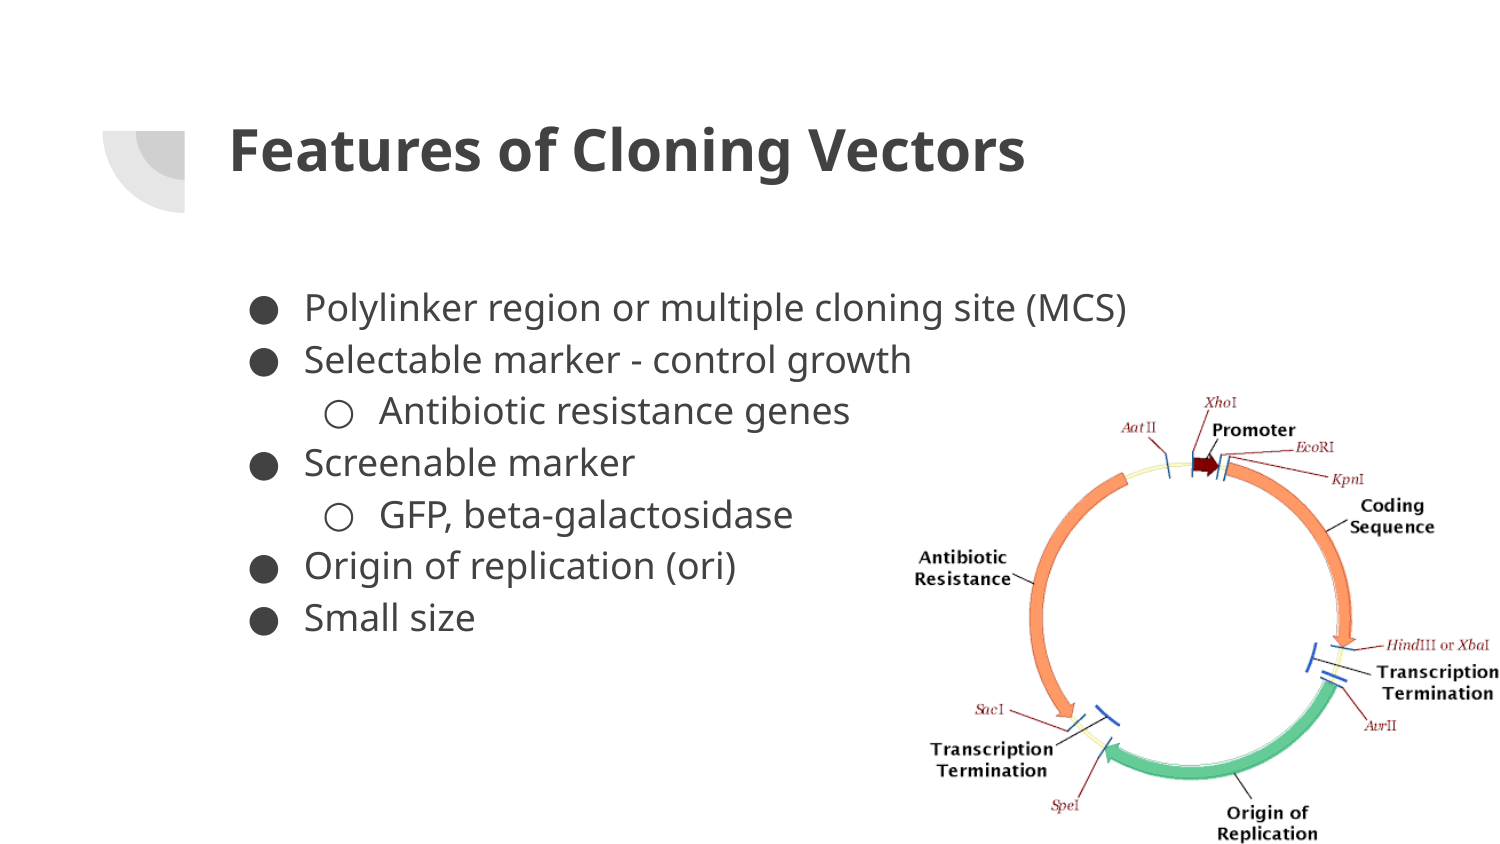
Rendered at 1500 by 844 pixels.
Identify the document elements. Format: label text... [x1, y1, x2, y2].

title Features of Cloning Vectors [213, 98, 1368, 262]
picture [913, 394, 1500, 844]
list Polylinker region or multiple cloning site (MCS) Selectable marker - control growth Antibiotic resistance genes Screenable marker GFP, beta-galactosidase Origin of replication (ori) Small size [213, 262, 1368, 744]
